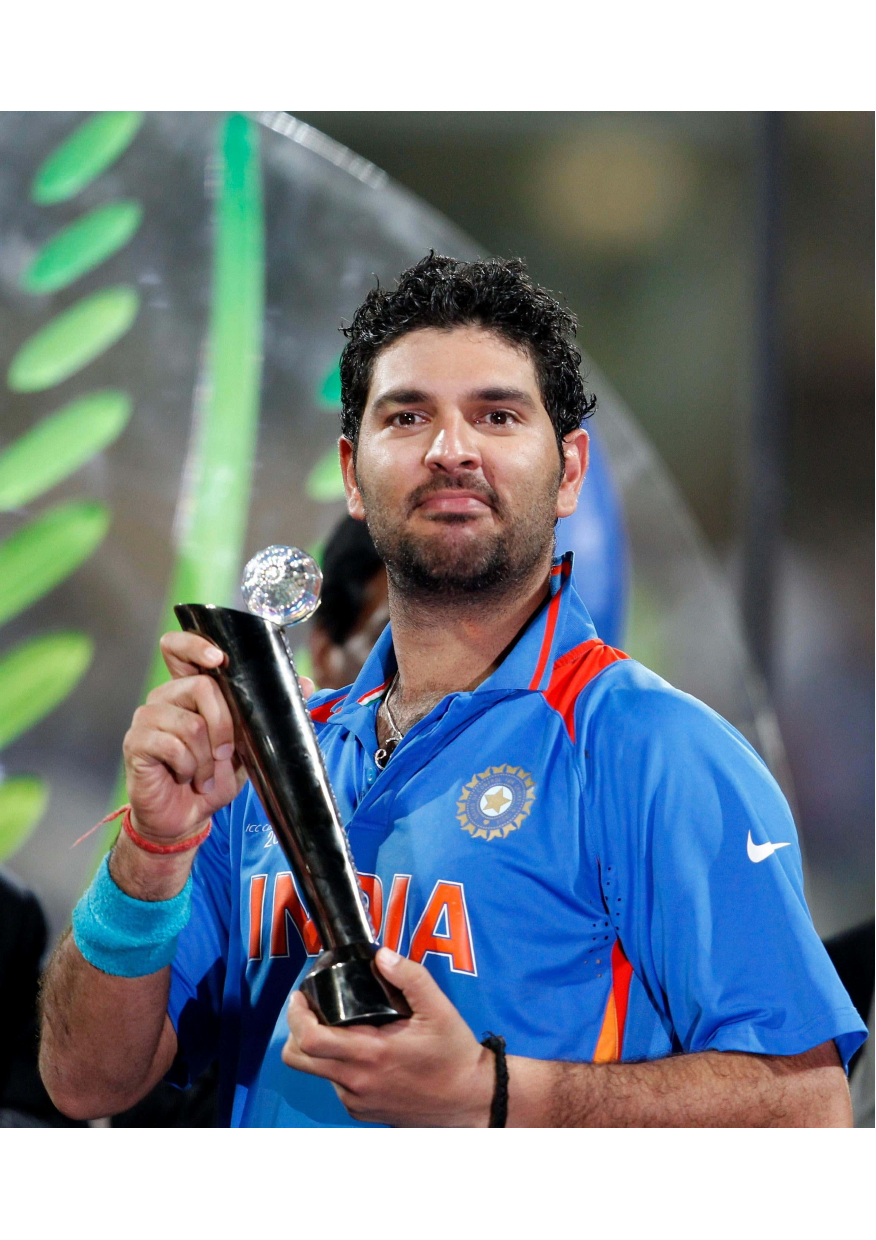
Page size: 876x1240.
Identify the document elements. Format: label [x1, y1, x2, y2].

picture [0, 111, 875, 1128]
